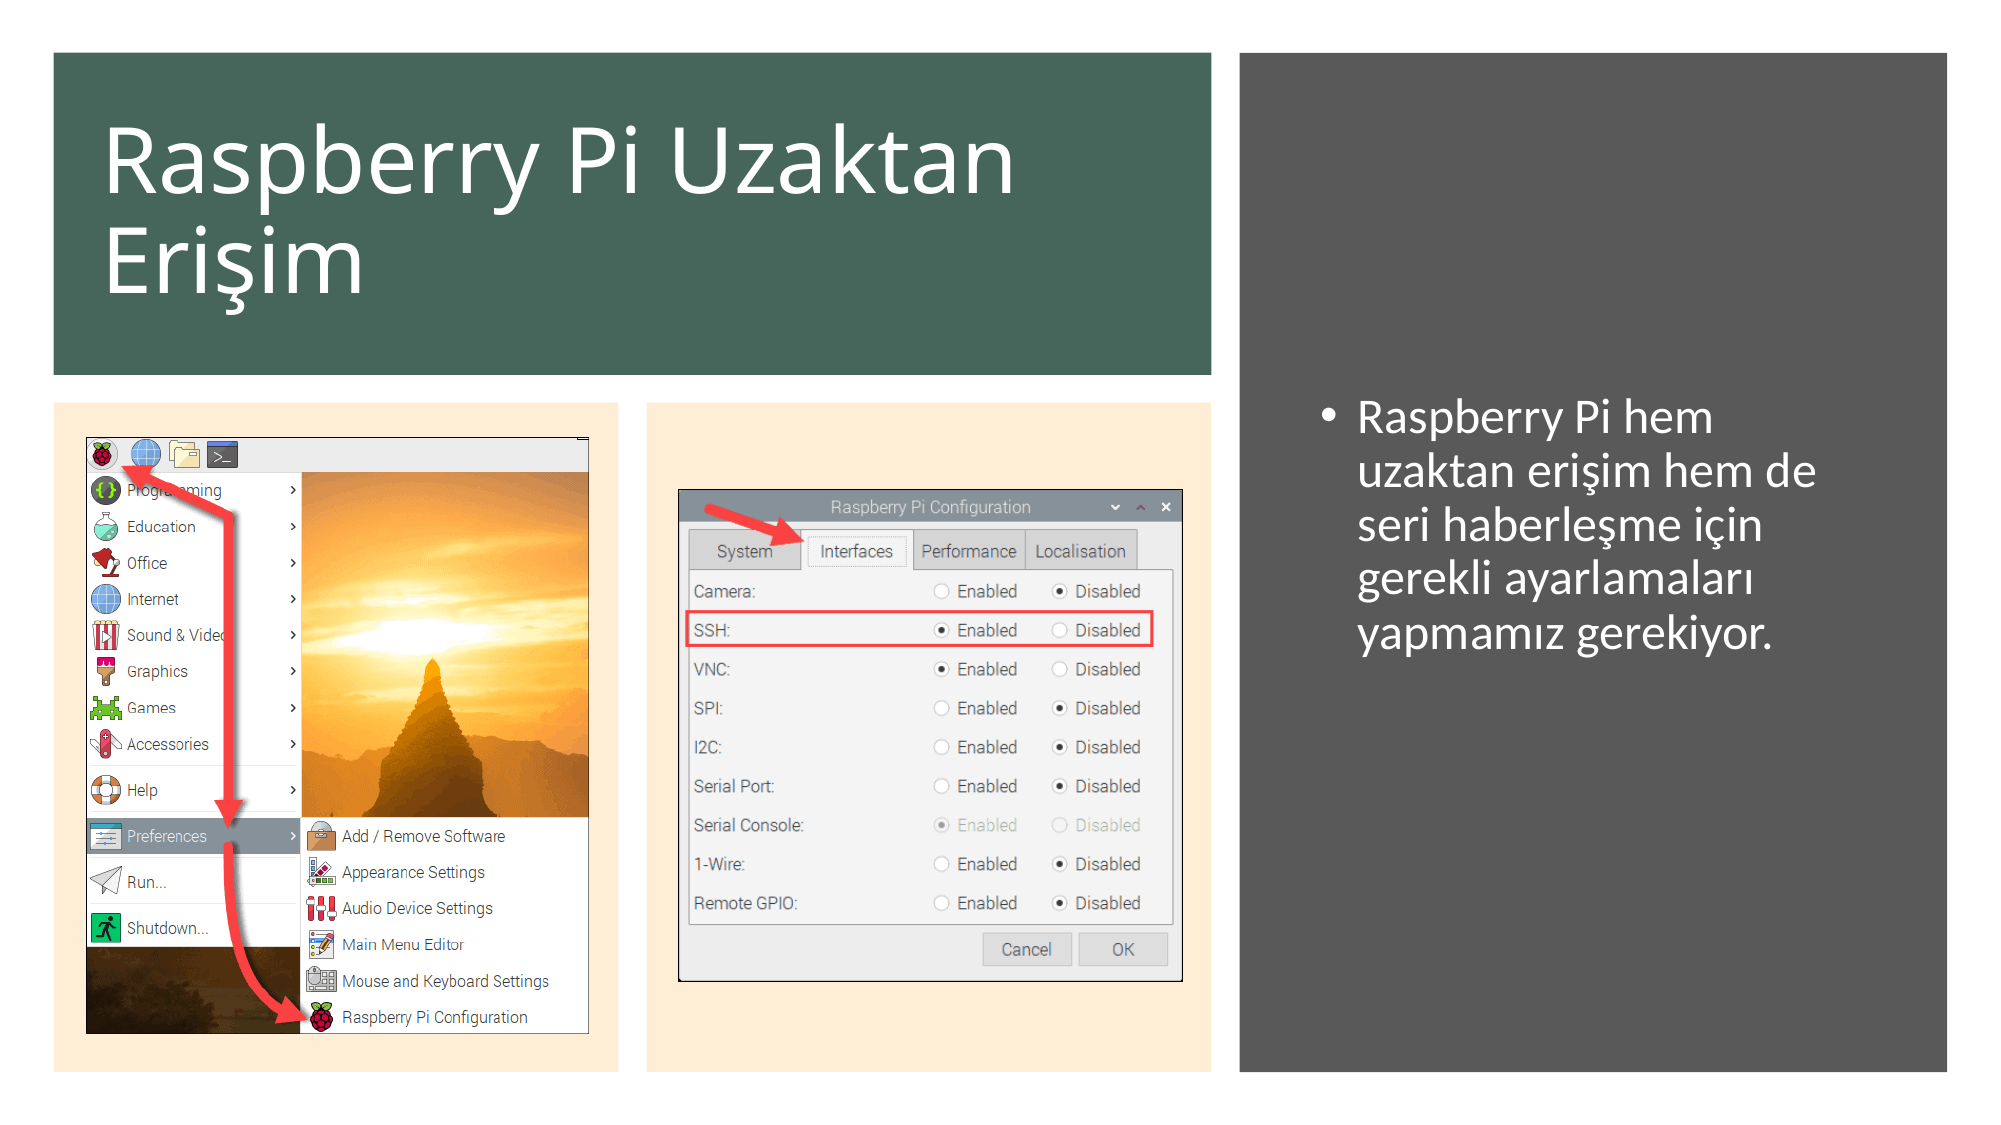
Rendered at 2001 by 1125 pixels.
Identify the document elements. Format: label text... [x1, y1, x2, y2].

picture [678, 489, 1183, 982]
picture [86, 437, 589, 1034]
text_box [646, 402, 1212, 1073]
title Raspberry Pi Uzaktan Erişim [85, 80, 1168, 348]
text_box [53, 52, 1212, 376]
list Raspberry Pi hem uzaktan erişim hem de seri haberleşme için gerekli ayarlamaları yapmamız gerekiyor. [1305, 125, 1882, 1000]
text_box [53, 402, 619, 1073]
text_box [1239, 52, 1948, 1073]
